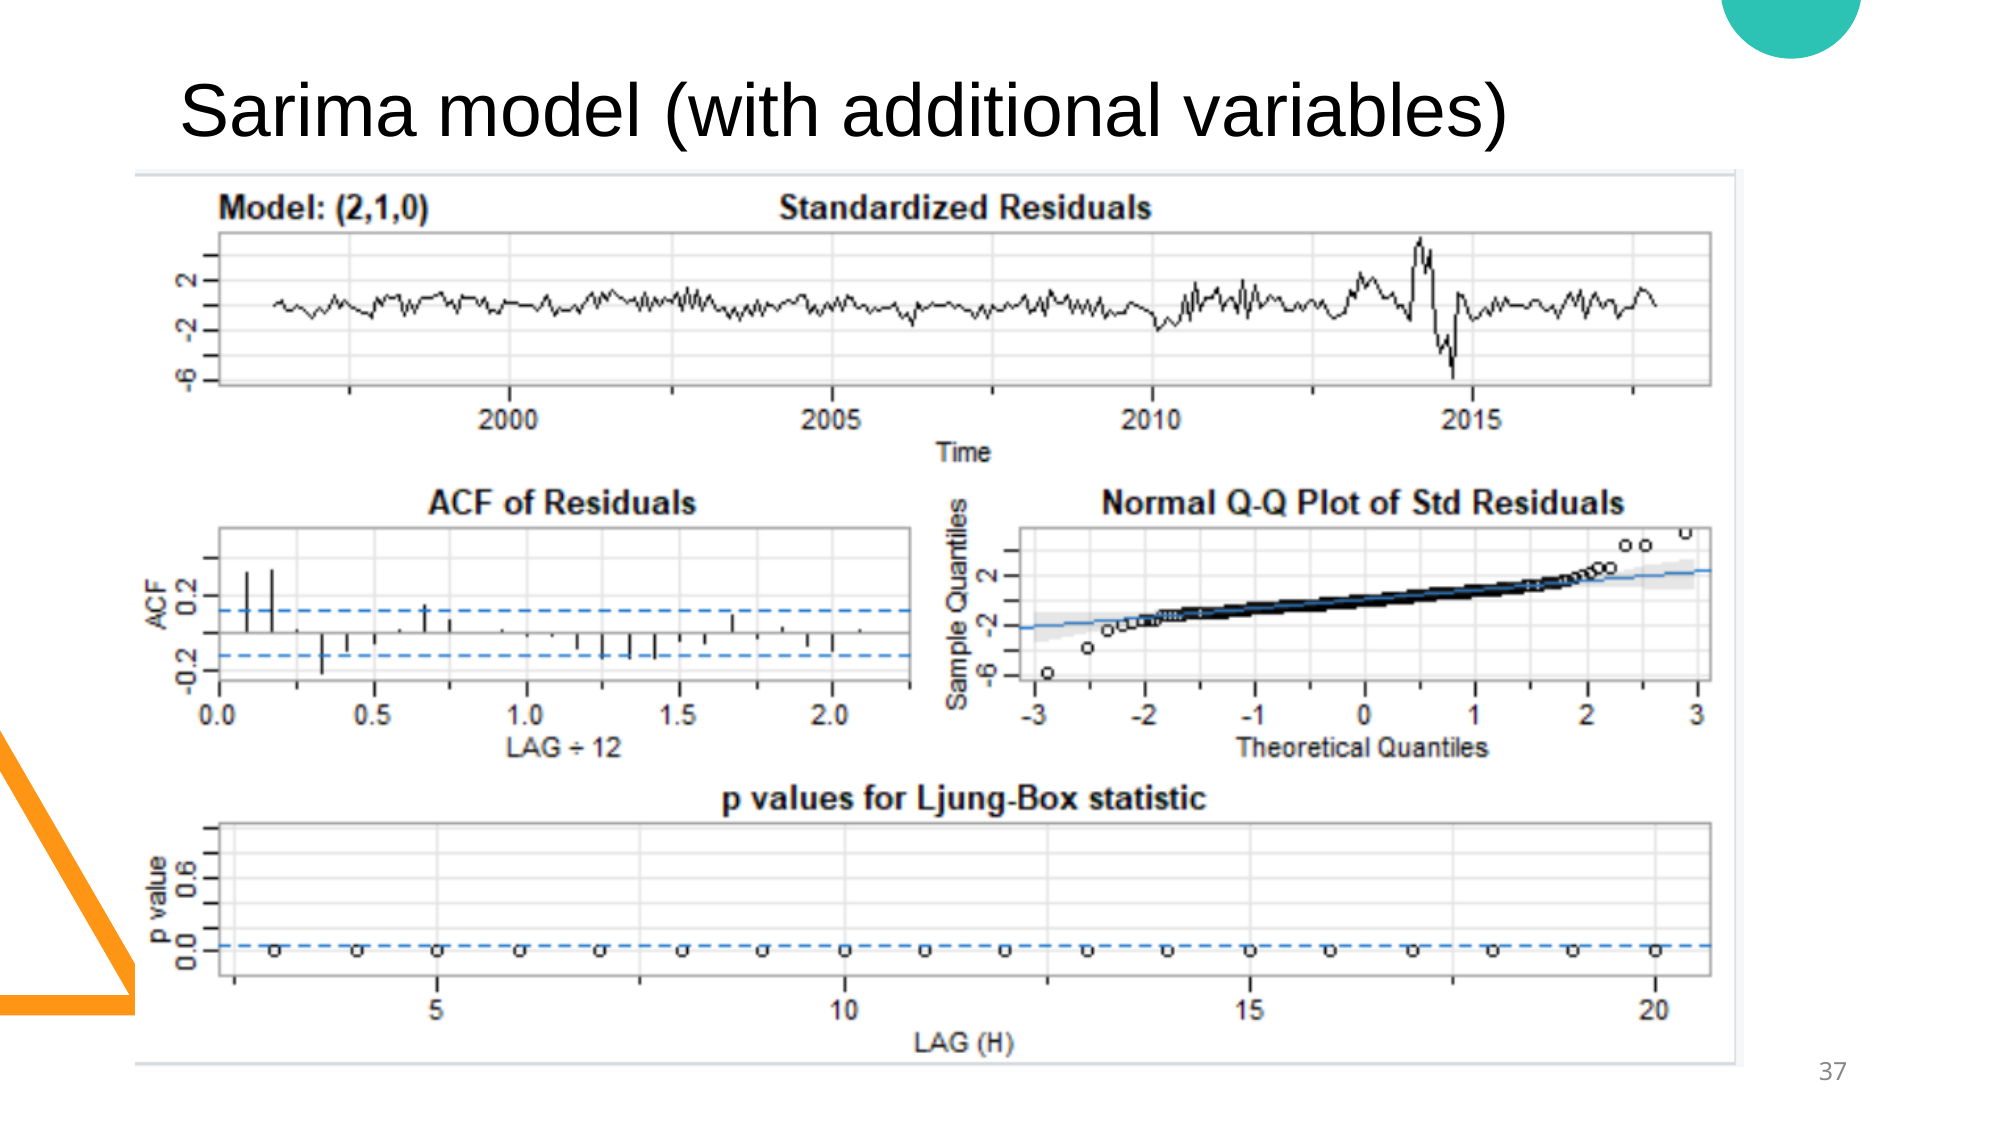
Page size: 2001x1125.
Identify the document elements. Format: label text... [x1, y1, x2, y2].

picture [135, 169, 1744, 1067]
slide_number ‹#› [1412, 1042, 1863, 1103]
text_box Sarima model (with additional variables) [164, 46, 1663, 167]
